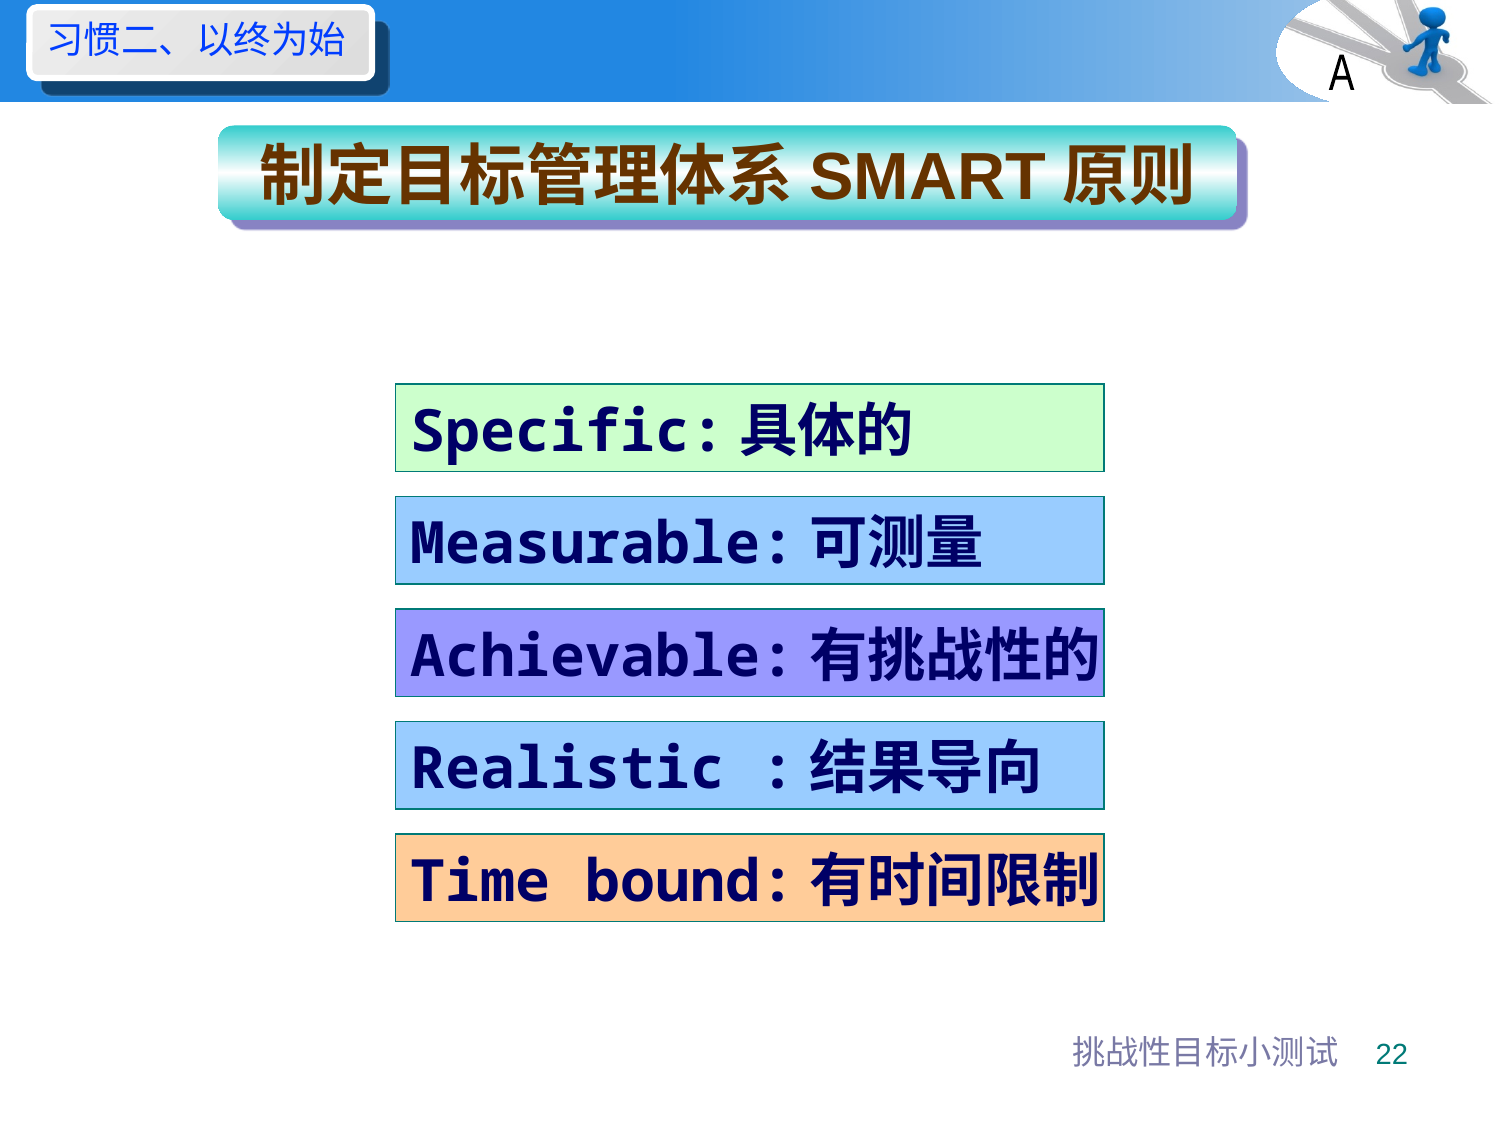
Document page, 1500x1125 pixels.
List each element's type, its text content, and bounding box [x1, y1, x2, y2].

picture [1281, 0, 1500, 104]
slide_number 22 [1047, 1027, 1424, 1107]
text_box 挑战性目标小测试 [1057, 1023, 1354, 1079]
text_box Achievable:有挑战性的 [395, 609, 1105, 697]
text_box Specific:具体的 [395, 384, 1105, 472]
text_box Realistic :结果导向 [395, 721, 1105, 809]
text_box Measurable:可测量 [395, 496, 1105, 584]
text_box 制定目标管理体系SMART原则 [218, 125, 1237, 221]
text_box 习惯二、以终为始 [29, 7, 373, 79]
text_box Time bound:有时间限制 [395, 834, 1105, 922]
